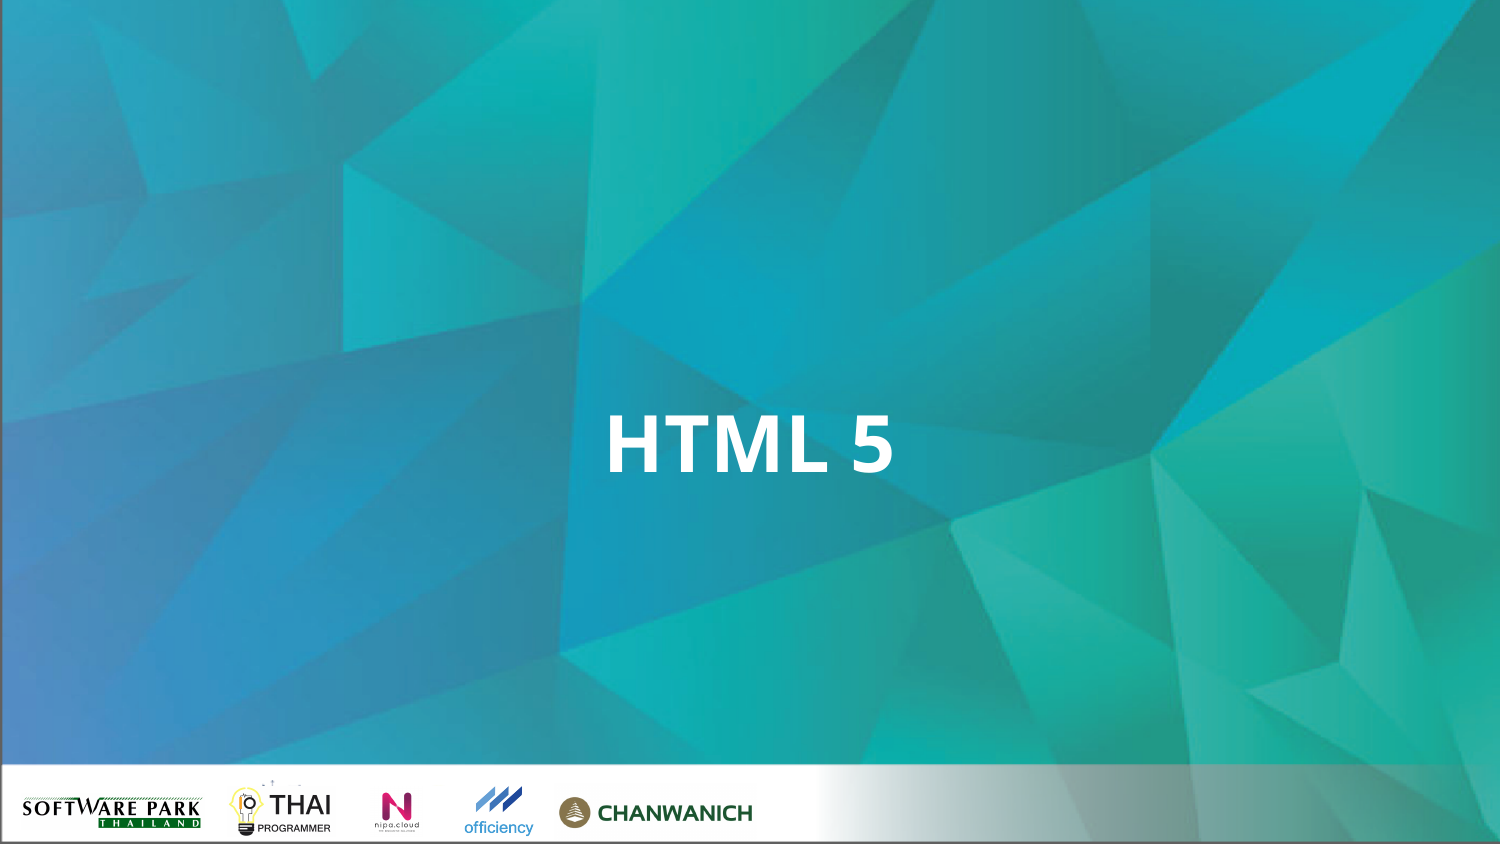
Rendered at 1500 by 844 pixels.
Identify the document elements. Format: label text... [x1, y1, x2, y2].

picture [0, 0, 1500, 844]
title HTML 5 [103, 350, 1397, 501]
